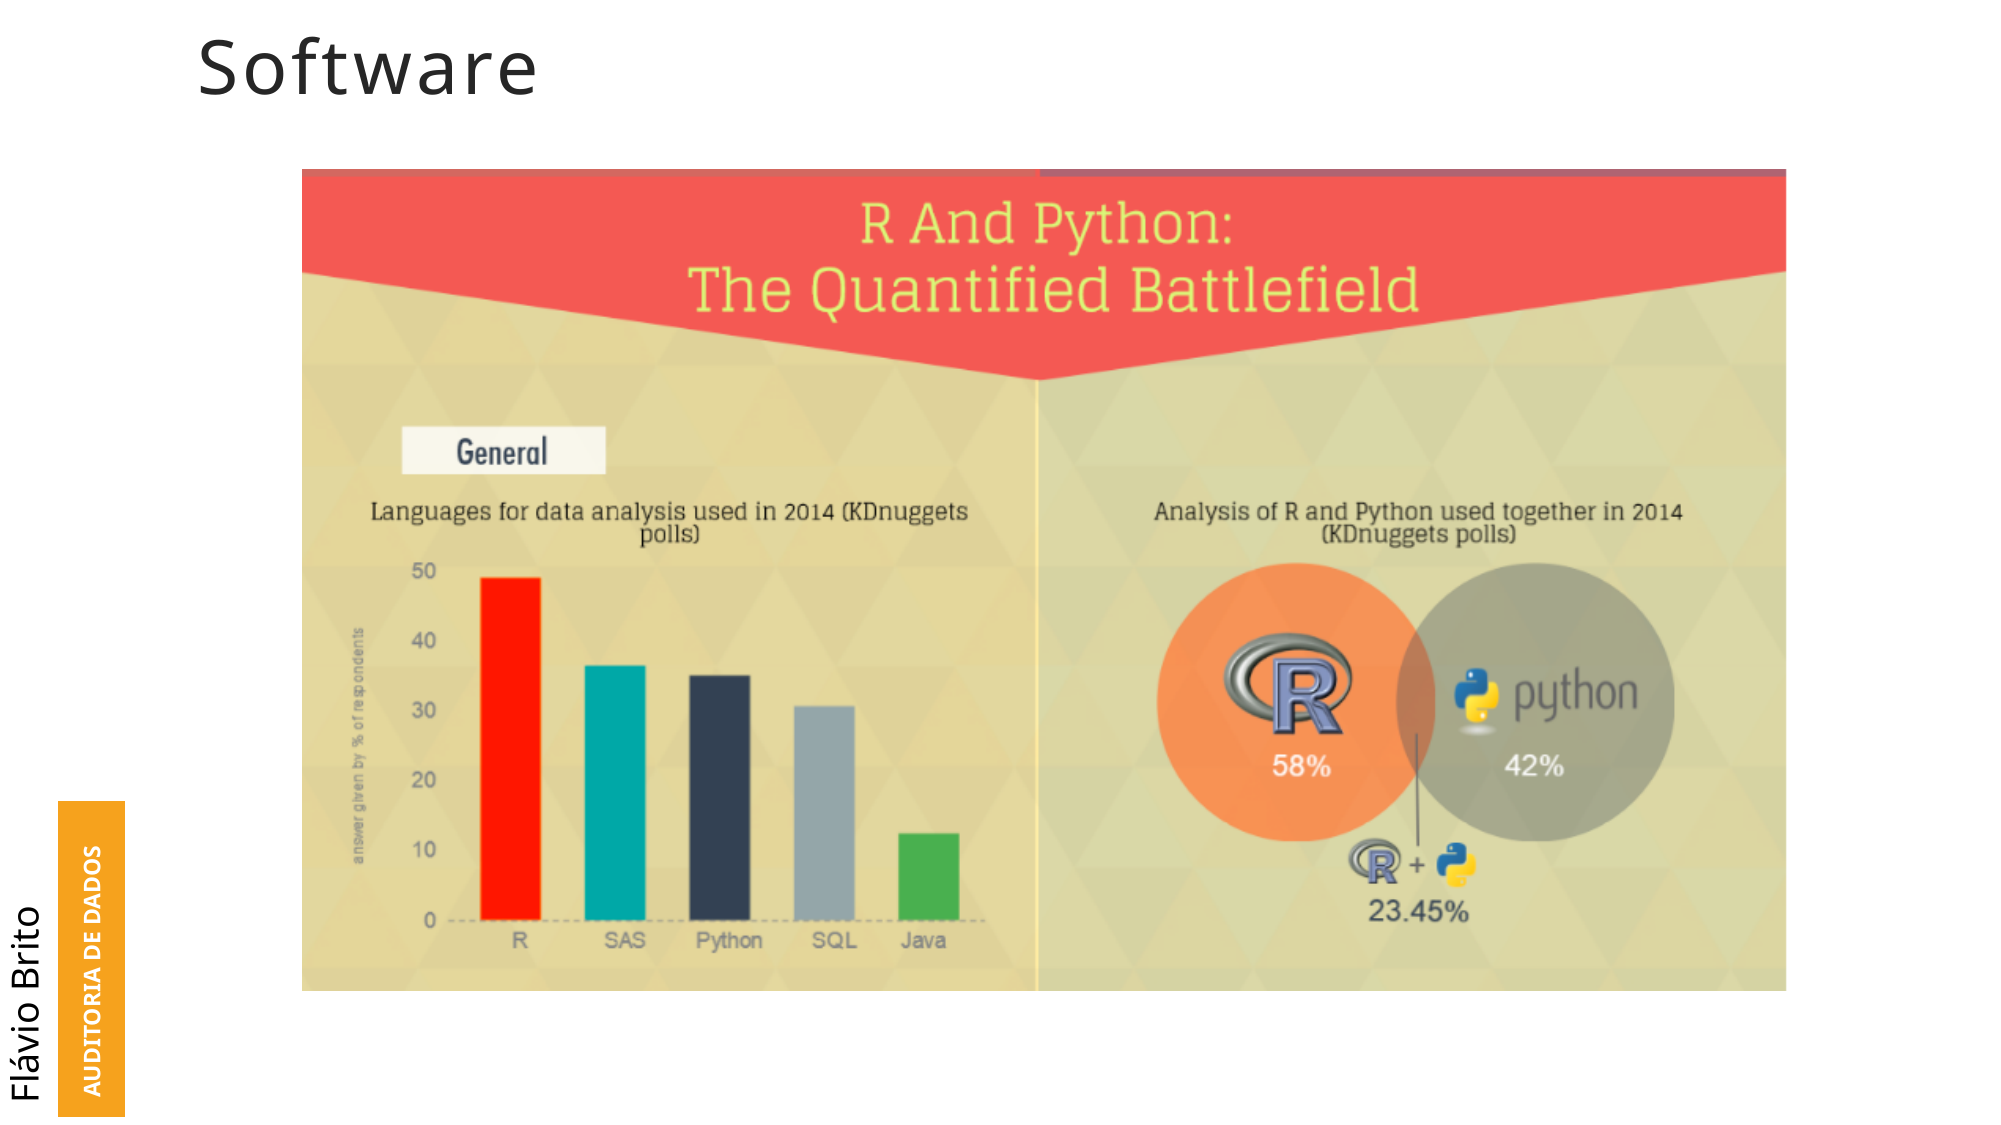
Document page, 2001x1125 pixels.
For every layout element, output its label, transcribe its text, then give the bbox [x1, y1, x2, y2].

title Software [0, 0, 739, 222]
picture [302, 168, 1788, 991]
